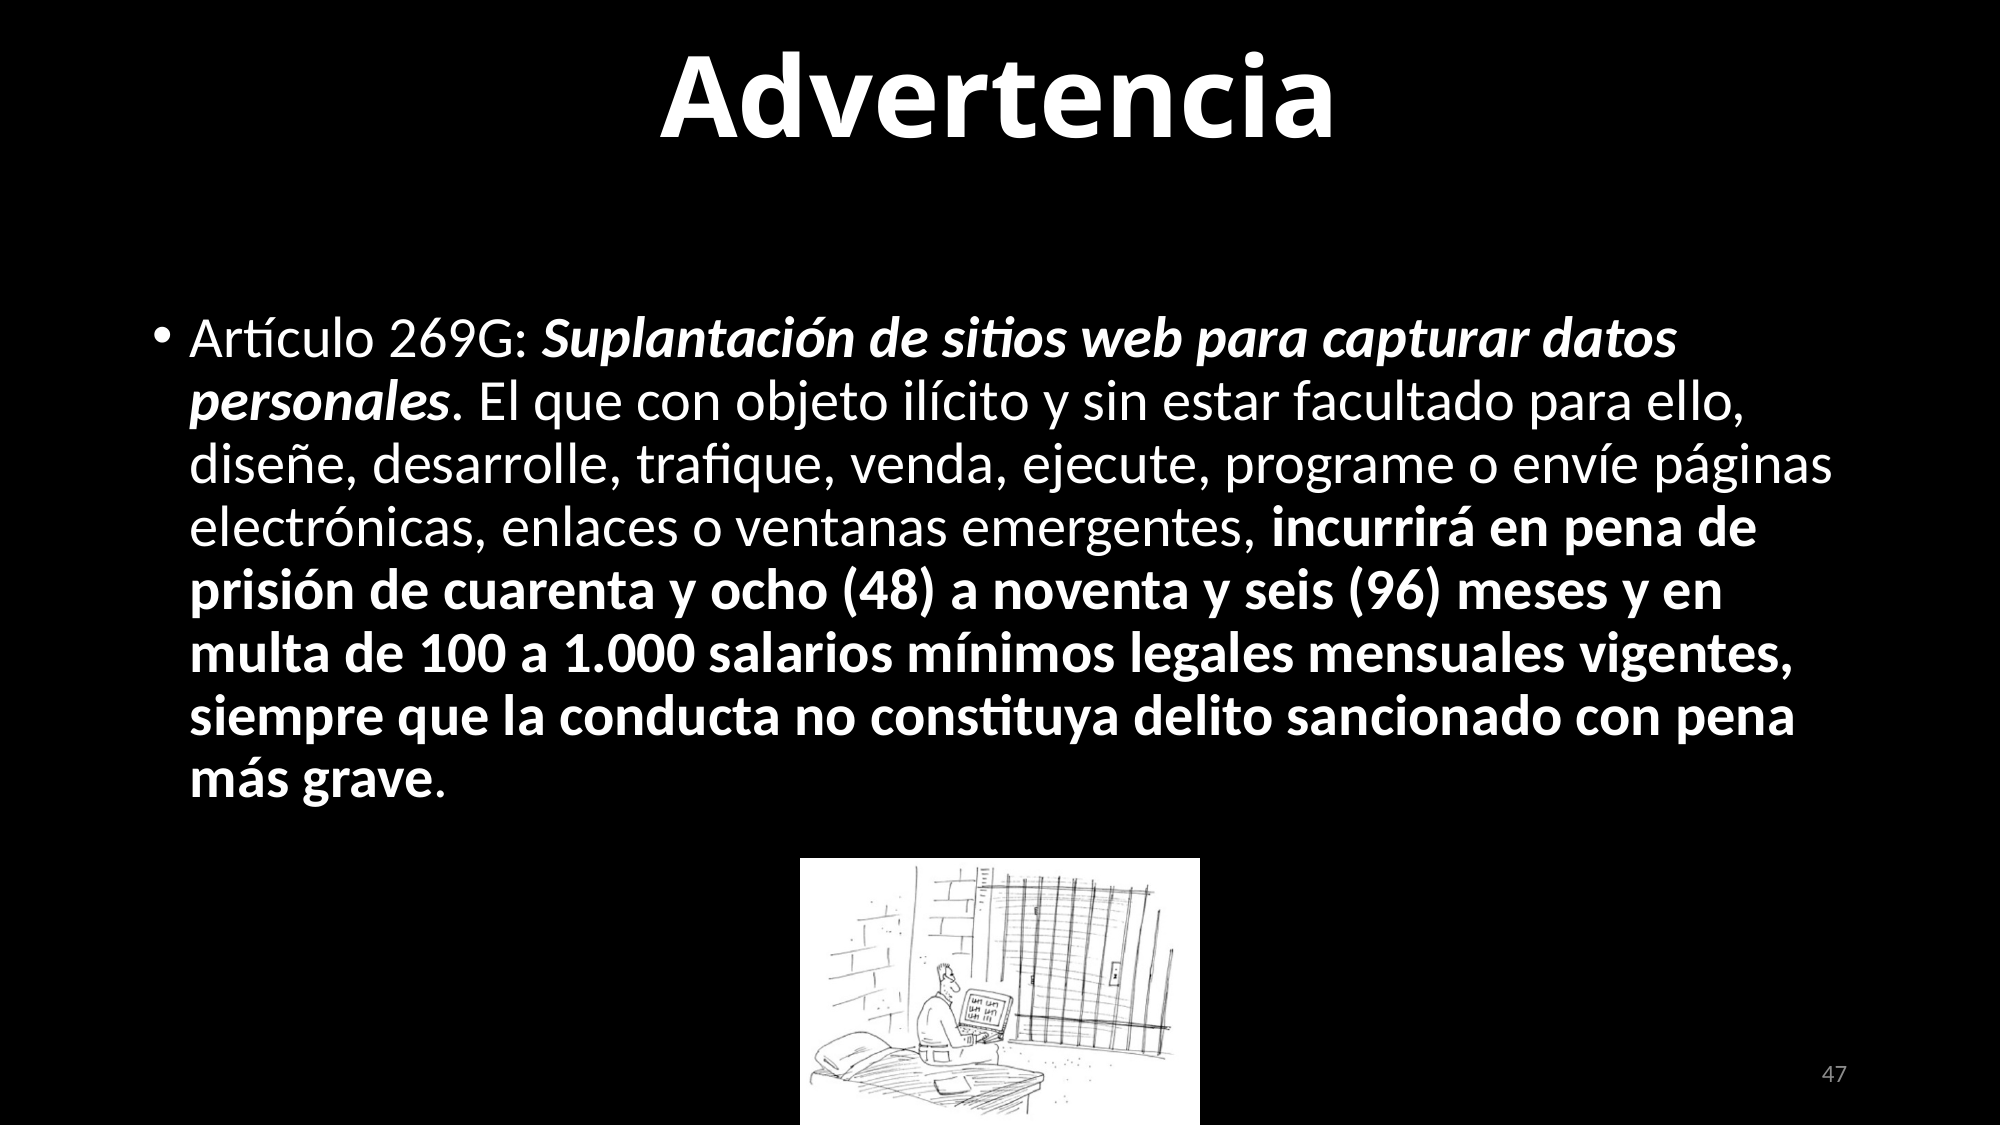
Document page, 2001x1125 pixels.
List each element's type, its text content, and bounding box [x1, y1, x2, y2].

slide_number 47 [1412, 1042, 1863, 1103]
text_box Advertencia [0, 17, 2000, 167]
picture [800, 858, 1200, 1125]
list Artículo 269G: Suplantación de sitios web para capturar datos personales. El que con objeto ilícito y sin estar facultado para ello, diseñe, desarrolle, trafique, venda, ejecute, programe o envíe páginas electrónicas, enlaces o ventanas emergentes, incurrirá en pena de prisión de cuarenta y ocho (48) a noventa y seis (96) meses y en multa de 100 a 1.000 salarios mínimos legales mensuales vigentes, siempre que la conducta no constituya delito sancionado con pena más grave. [137, 299, 1863, 1014]
